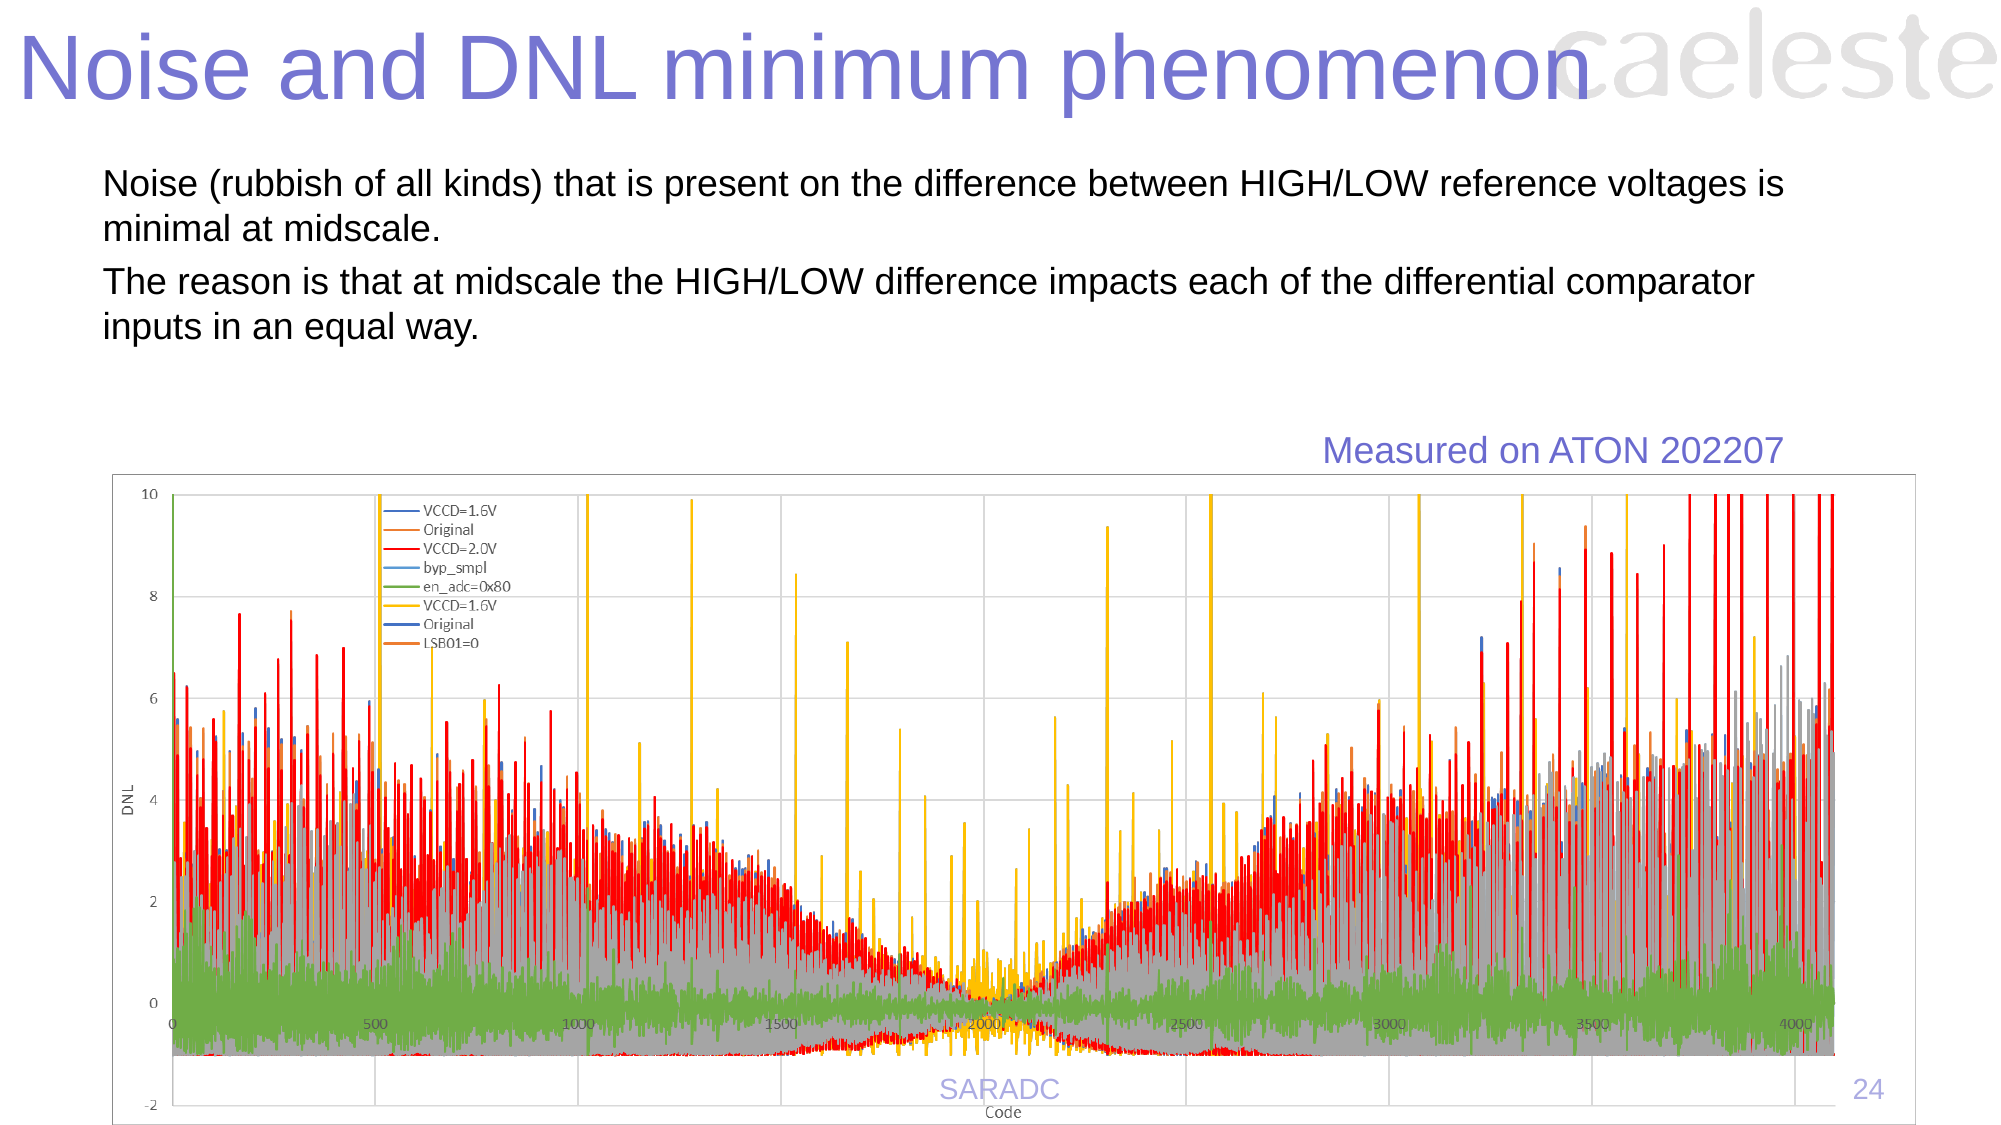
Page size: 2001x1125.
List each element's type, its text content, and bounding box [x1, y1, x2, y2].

list Noise (rubbish of all kinds) that is present on the difference between HIGH/LOW reference voltages is minimal at midscale. The reason is that at midscale the HIGH/LOW difference impacts each of the differential comparator inputs in an equal way. [87, 151, 1888, 402]
text_box Measured on ATON 202207 [1307, 418, 1800, 474]
picture [112, 474, 1916, 1125]
title Noise and DNL minimum phenomenon [2, 0, 1803, 188]
